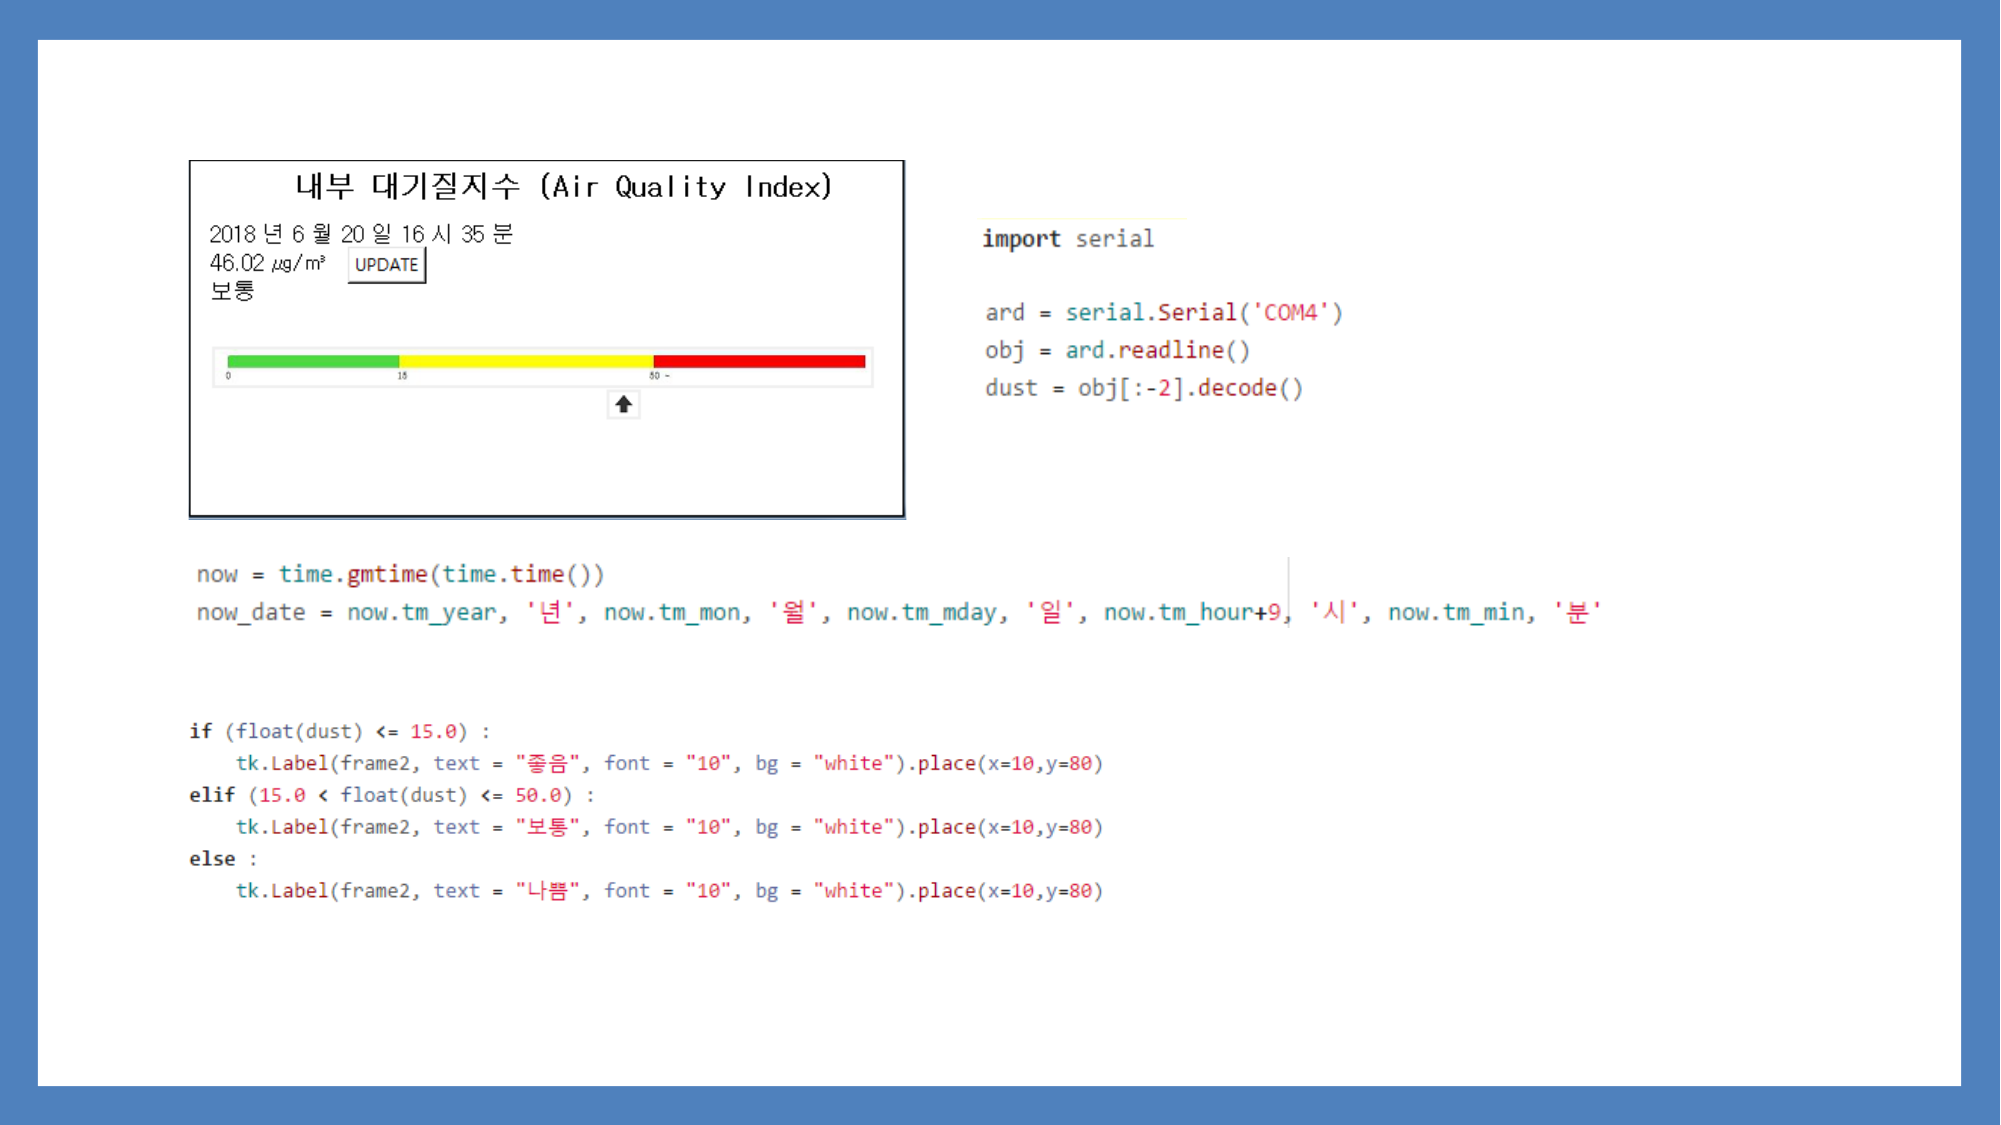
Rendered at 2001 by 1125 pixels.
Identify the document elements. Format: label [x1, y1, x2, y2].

list [188, 160, 907, 521]
text_box [977, 218, 1416, 414]
picture [188, 710, 1116, 928]
picture [188, 556, 1644, 628]
